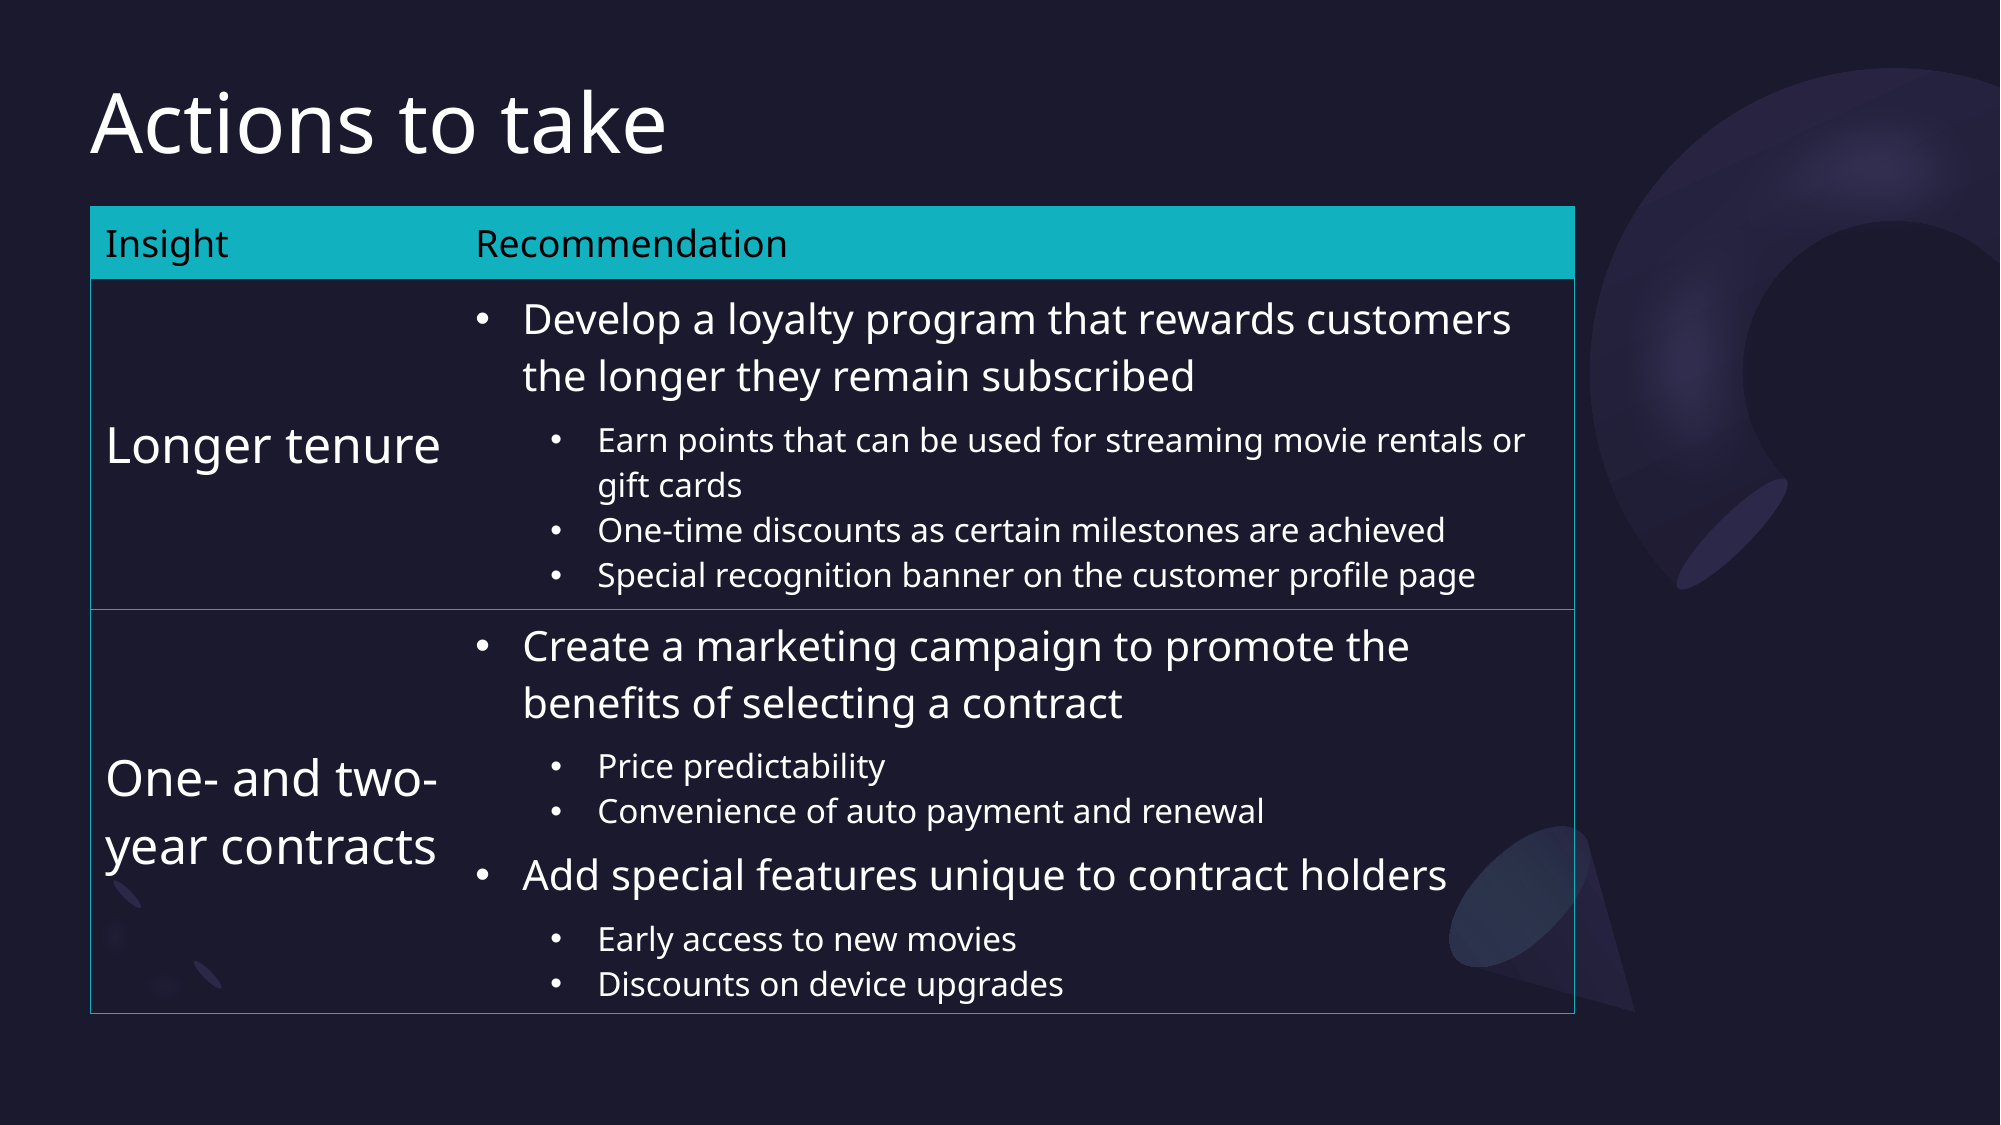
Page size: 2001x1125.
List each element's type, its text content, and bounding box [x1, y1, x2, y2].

table_cell Develop a loyalty program that rewards customers the longer they remain subscribed Earn points that can be used for streaming movie rentals or gift cards One-time discounts as certain milestones are achieved Special recognition banner on the customer profile page [460, 279, 1574, 609]
title Actions to take [90, 81, 1397, 206]
table_header Recommendation [460, 207, 1574, 278]
table_cell Create a marketing campaign to promote the benefits of selecting a contract Price predictability Convenience of auto payment and renewal Add special features unique to contract holders Early access to new movies Discounts on device upgrades [460, 610, 1574, 1013]
table_cell Longer tenure [91, 279, 460, 609]
table_header Insight [91, 207, 460, 278]
table_cell One- and two-year contracts [91, 610, 460, 1013]
